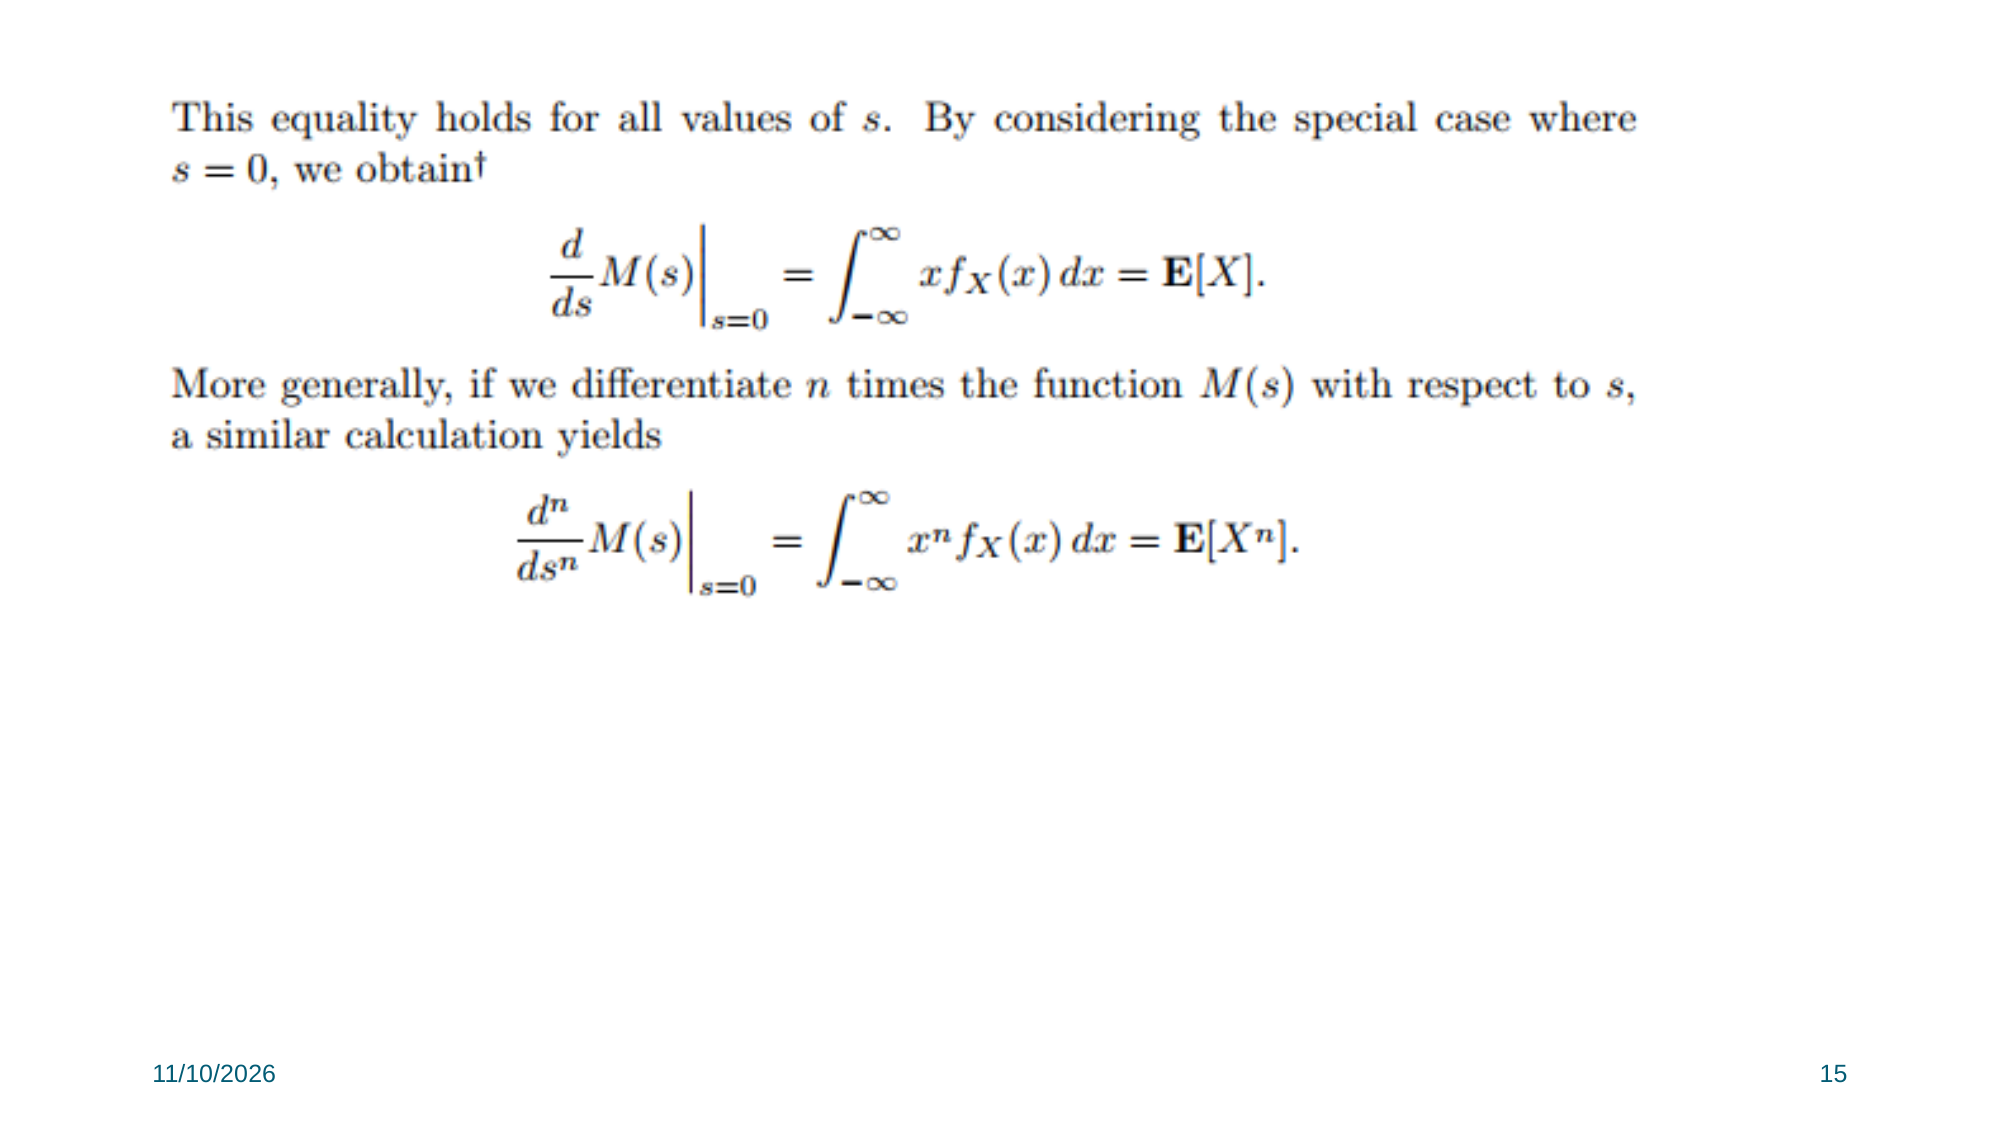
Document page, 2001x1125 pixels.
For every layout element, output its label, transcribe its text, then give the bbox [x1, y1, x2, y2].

slide_number 15 [1412, 1042, 1863, 1103]
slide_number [137, 1042, 588, 1103]
picture [115, 76, 1682, 657]
